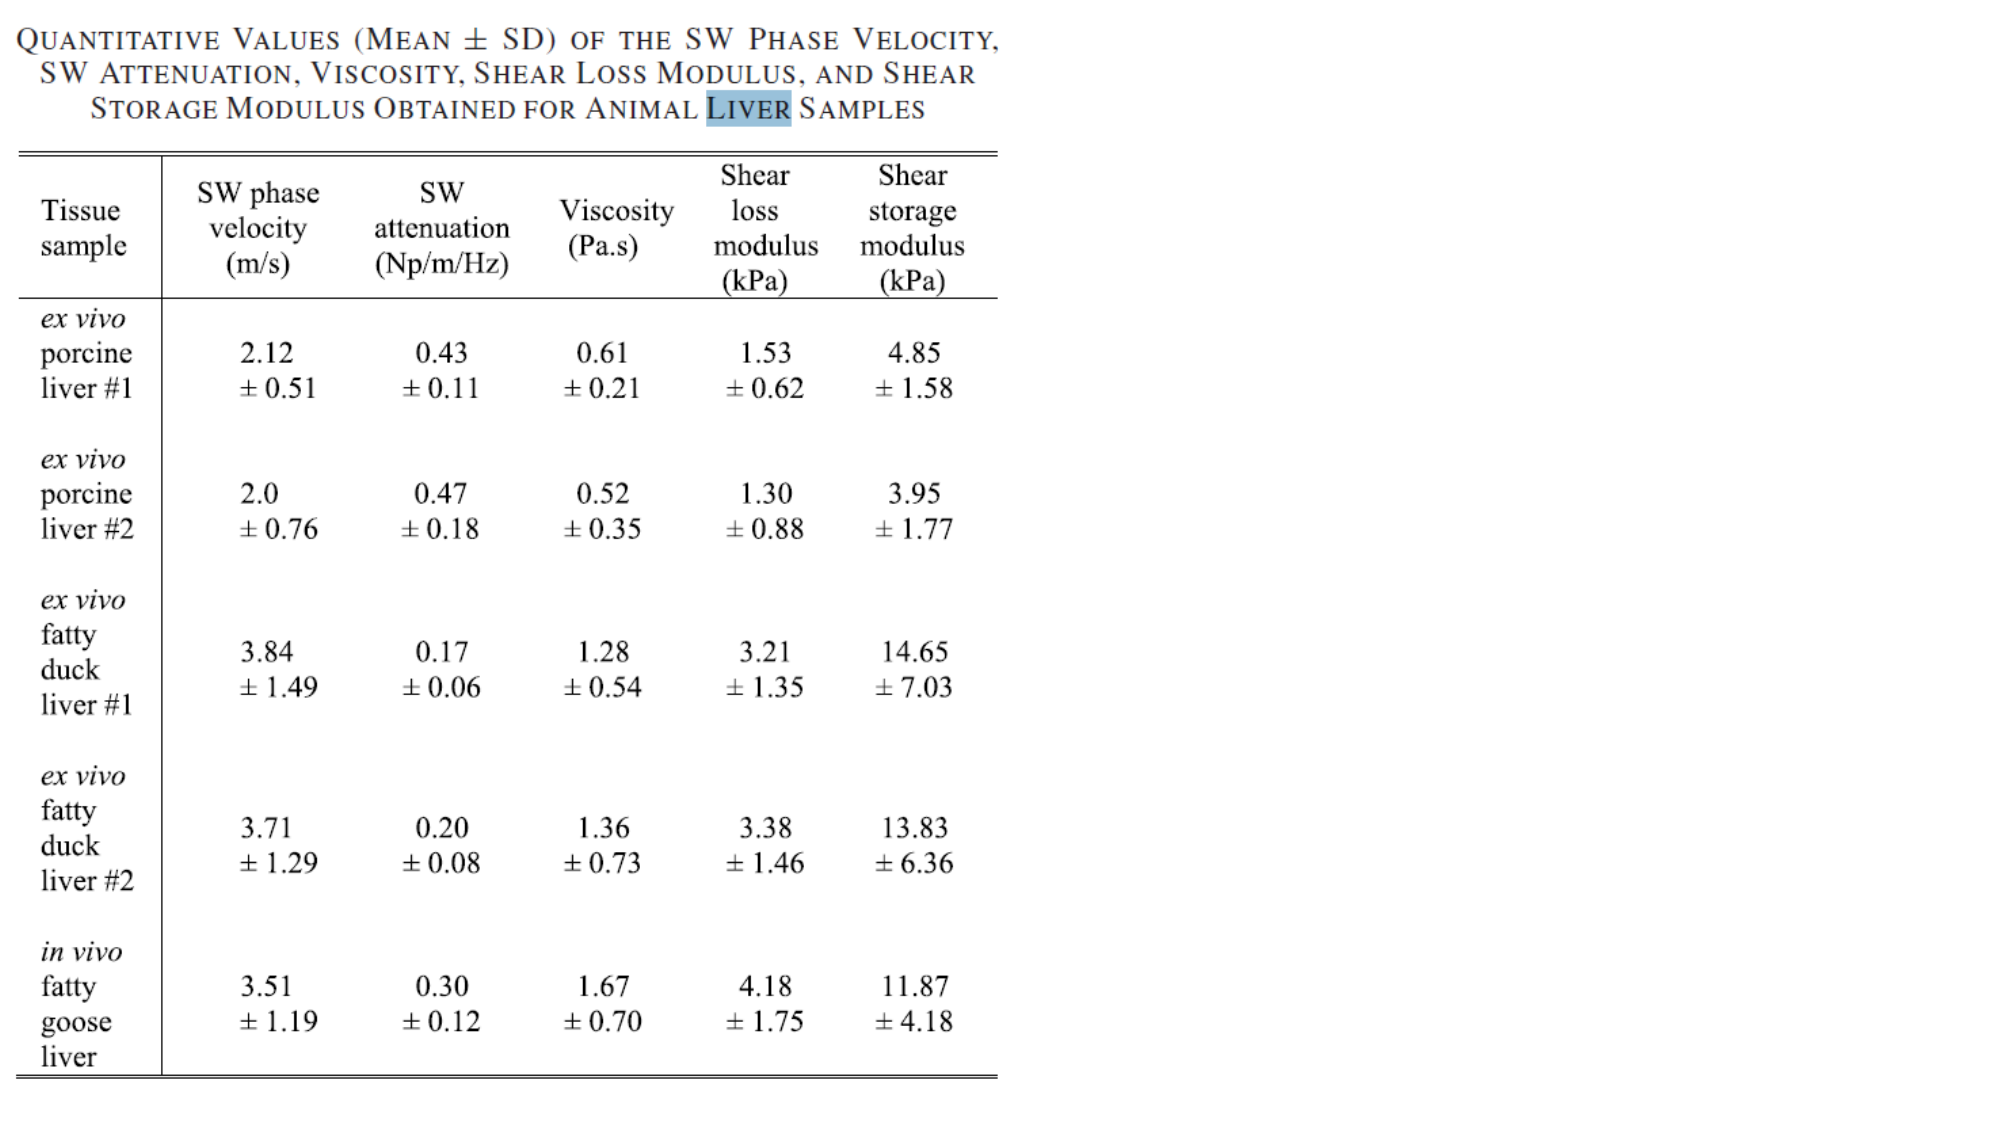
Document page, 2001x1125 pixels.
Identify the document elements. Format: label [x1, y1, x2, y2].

picture [0, 17, 1025, 1106]
